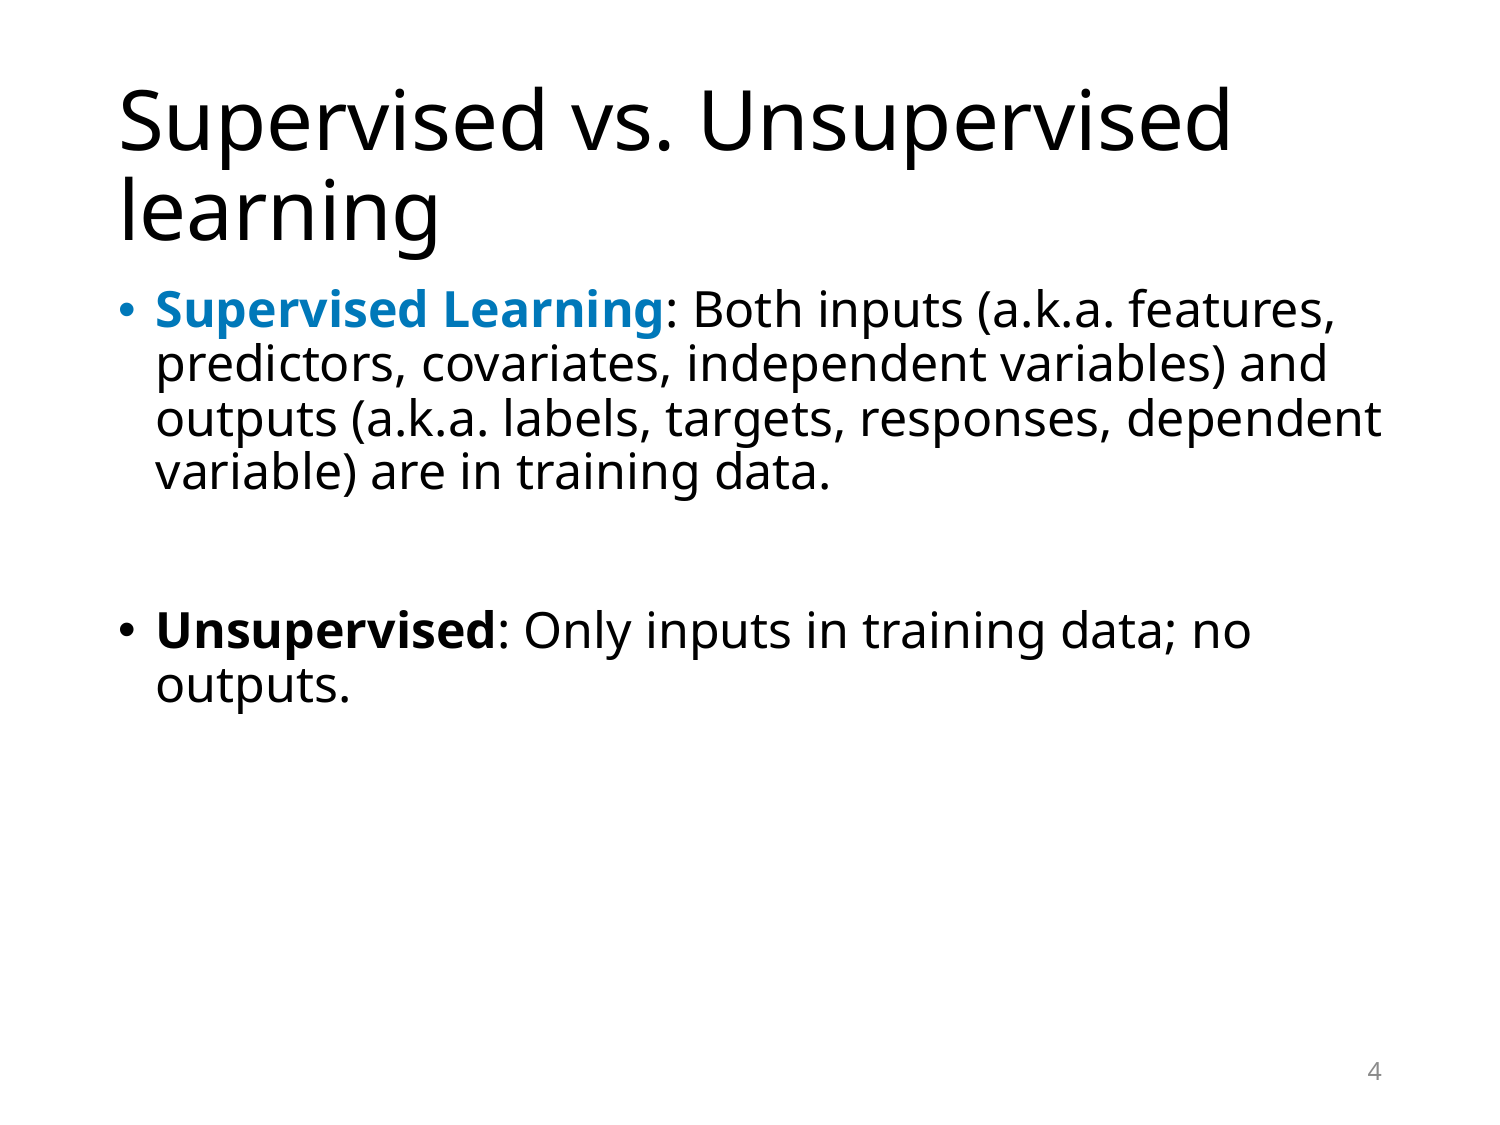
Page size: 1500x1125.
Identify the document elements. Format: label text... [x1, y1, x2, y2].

slide_number 4 [1059, 1042, 1397, 1103]
title Supervised vs. Unsupervised learning [103, 59, 1397, 277]
list Supervised Learning: Both inputs (a.k.a. features, predictors, covariates, independent variables) and outputs (a.k.a. labels, targets, responses, dependent variable) are in training data. Unsupervised: Only inputs in training data; no outputs. [103, 277, 1449, 992]
